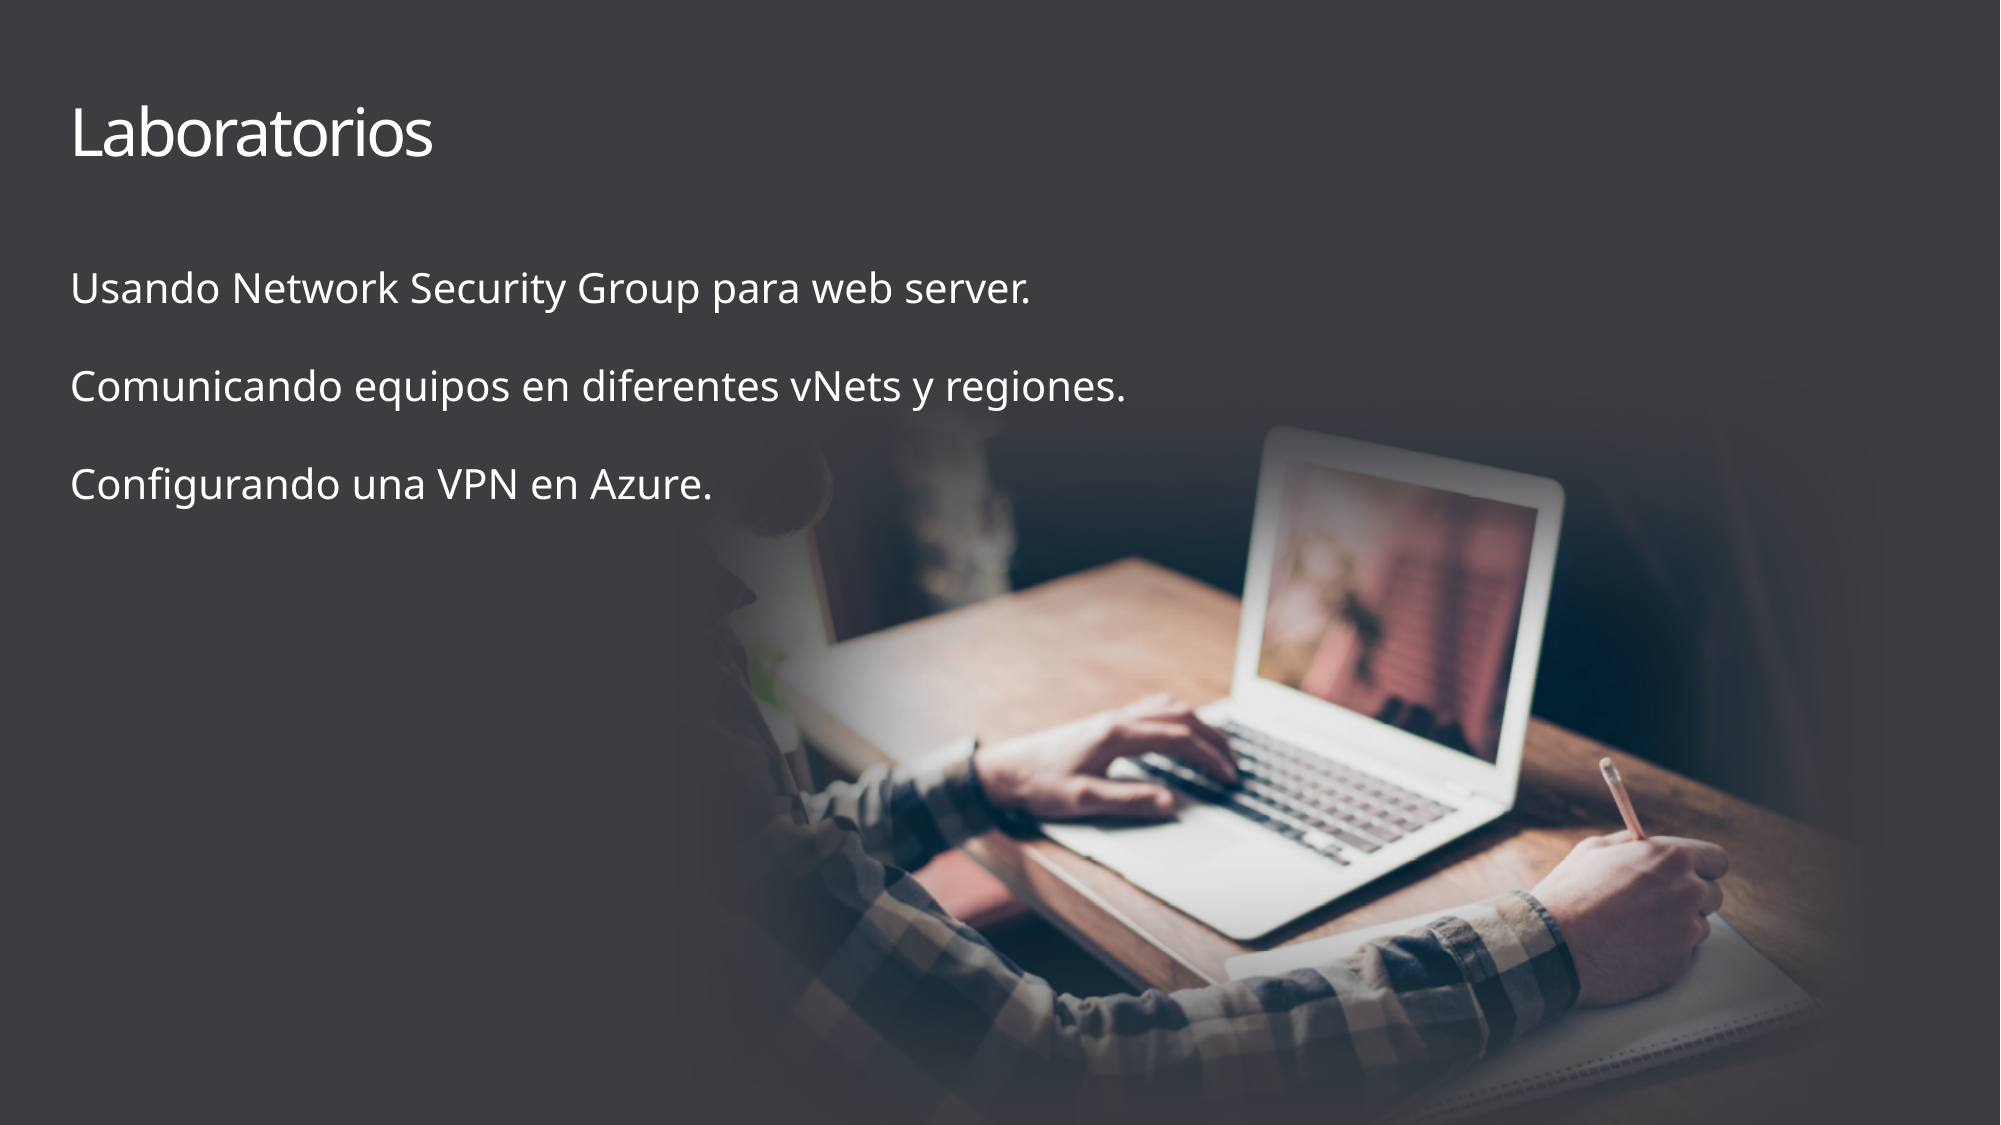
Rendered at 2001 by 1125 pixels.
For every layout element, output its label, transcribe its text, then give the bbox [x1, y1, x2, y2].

list Usando Network Security Group para web server. Comunicando equipos en diferentes vNets y regiones. Configurando una VPN en Azure. [69, 267, 1247, 596]
title Laboratorios [69, 72, 1930, 194]
picture [668, 361, 1896, 1125]
